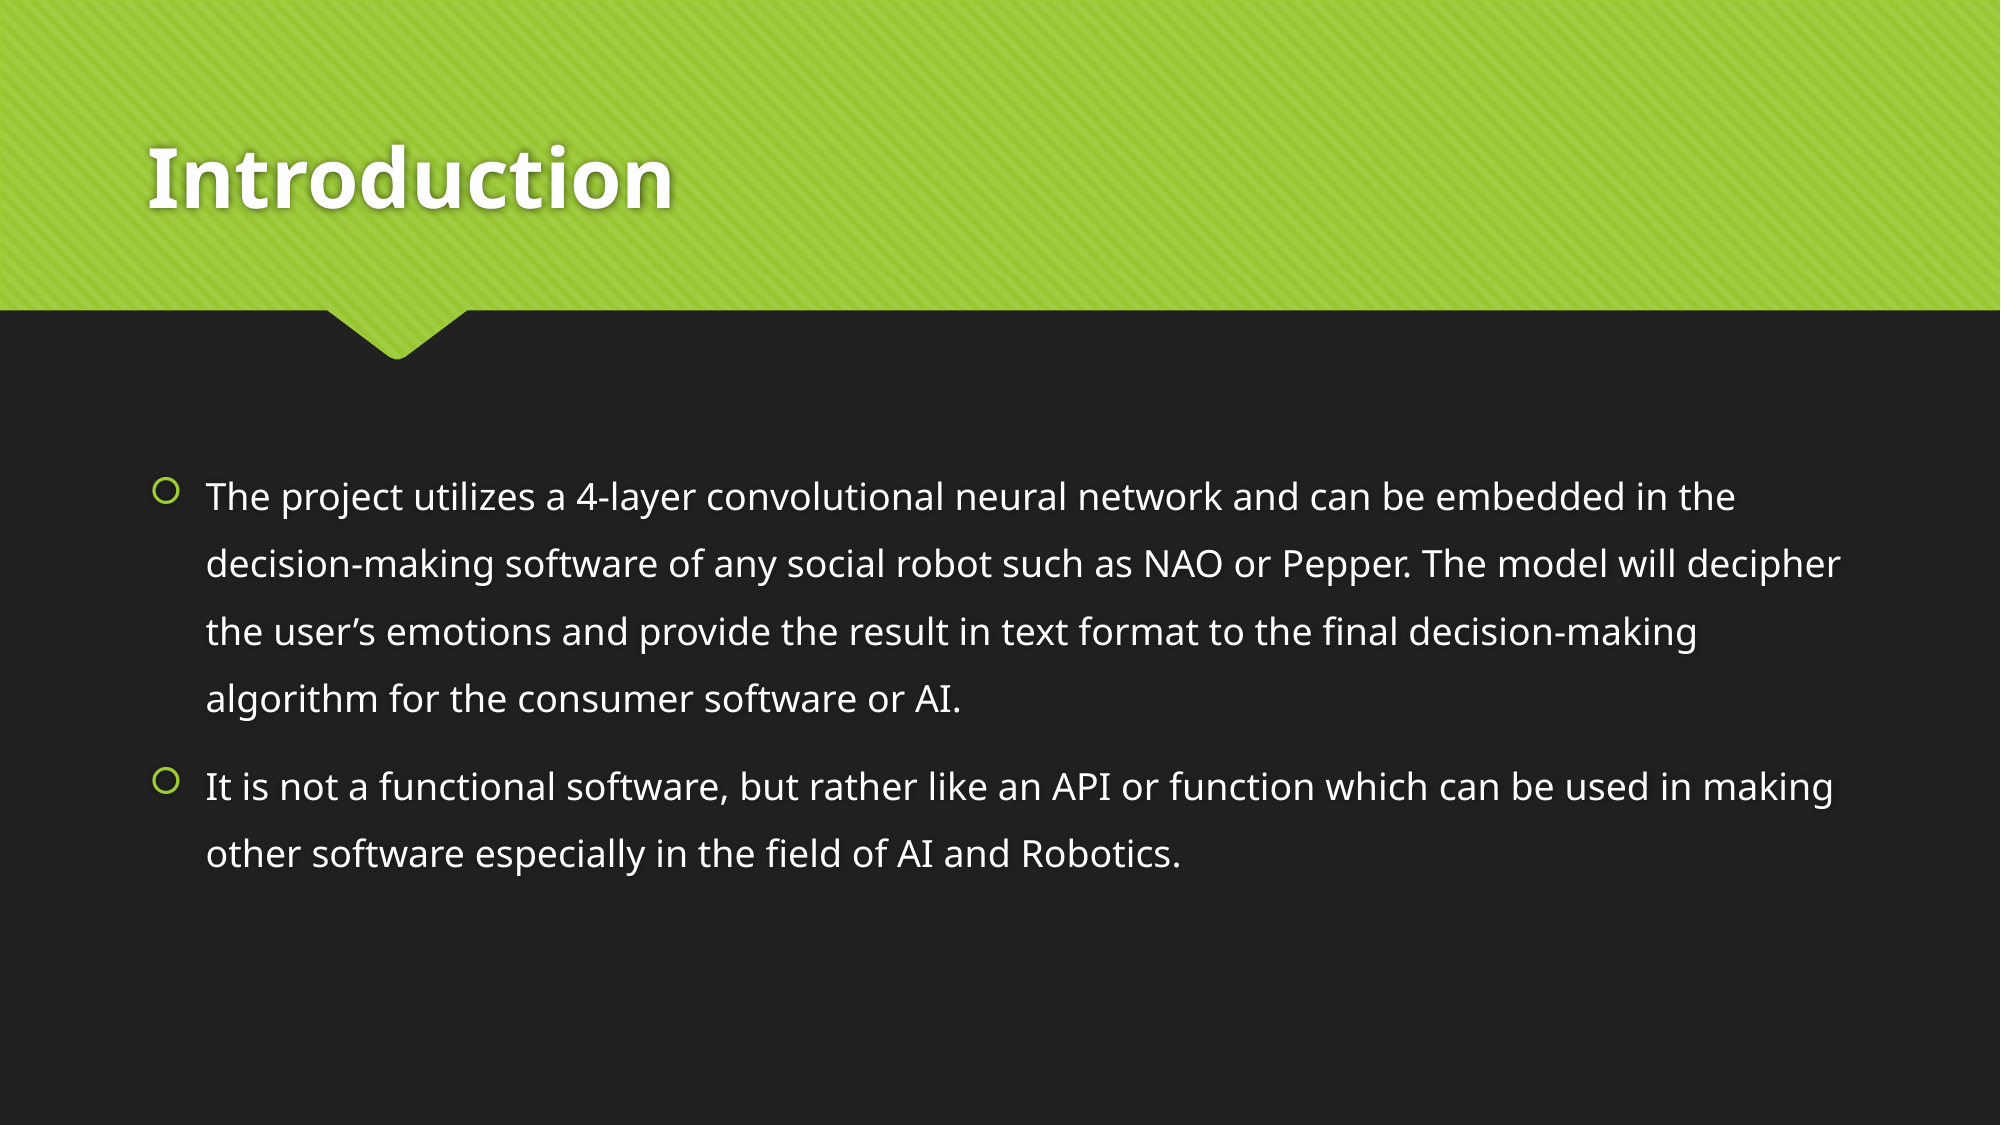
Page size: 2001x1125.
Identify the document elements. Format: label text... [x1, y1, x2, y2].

title Introduction [132, 73, 1868, 233]
list The project utilizes a 4-layer convolutional neural network and can be embedded in the decision-making software of any social robot such as NAO or Pepper. The model will decipher the user’s emotions and provide the result in text format to the final decision-making algorithm for the consumer software or AI. It is not a functional software, but rather like an API or function which can be used in making other software especially in the field of AI and Robotics. [134, 364, 1866, 962]
